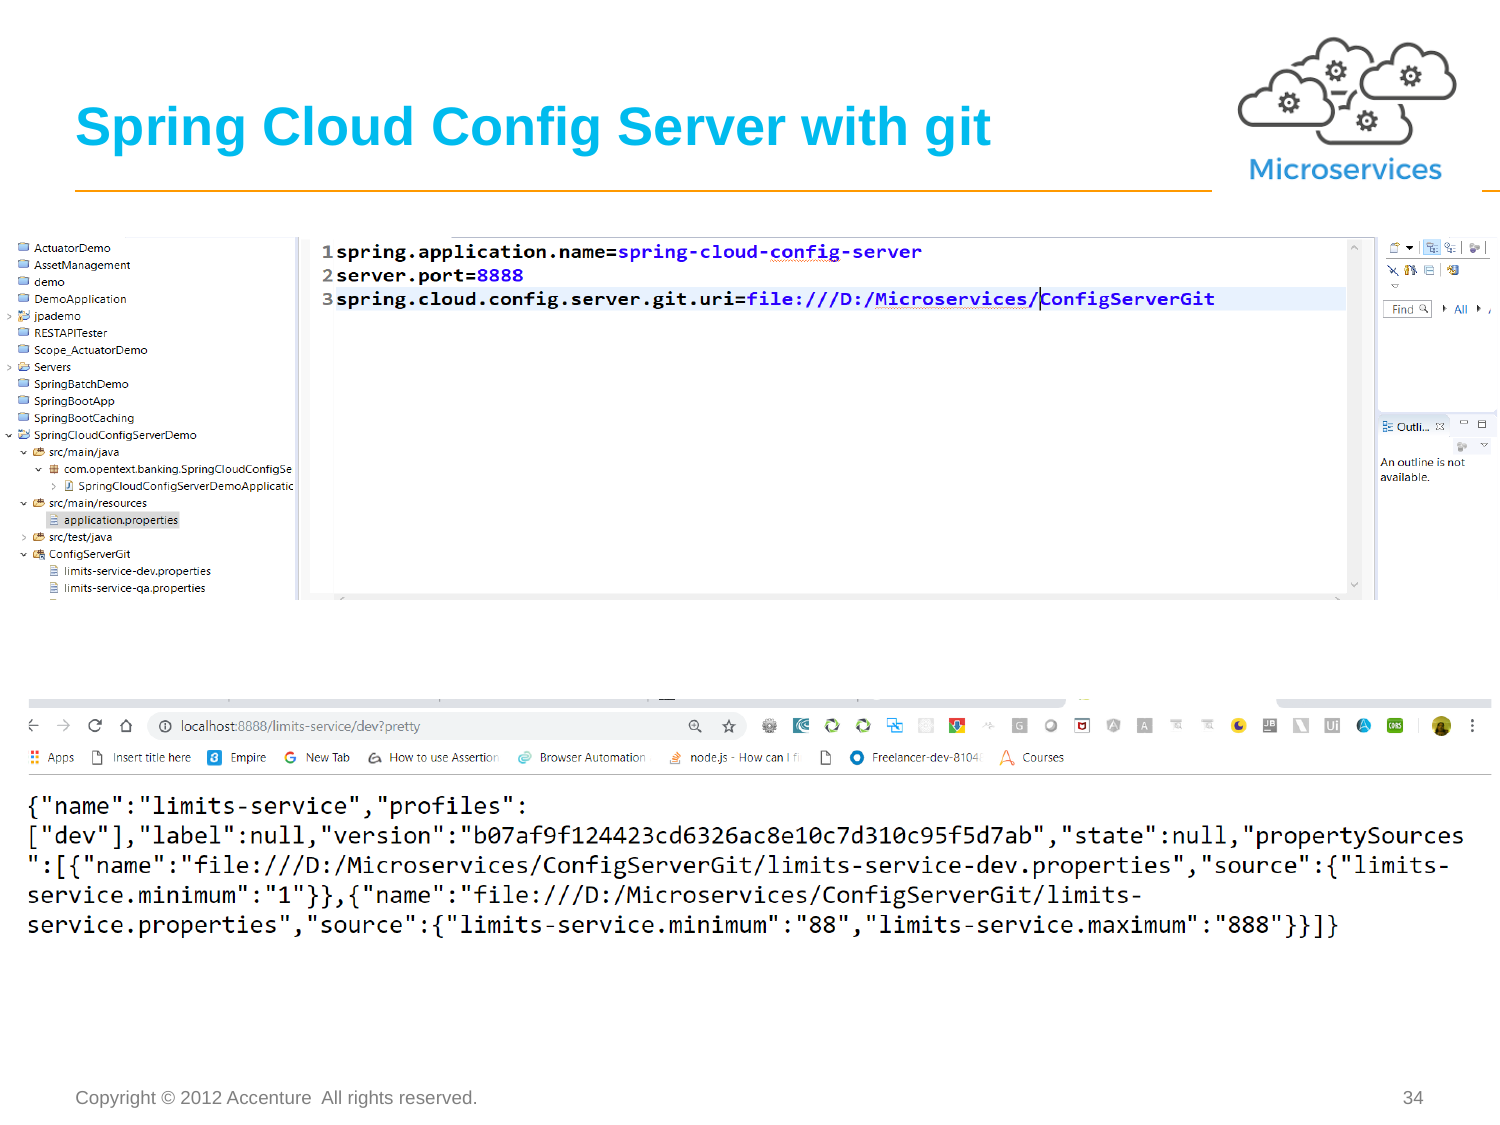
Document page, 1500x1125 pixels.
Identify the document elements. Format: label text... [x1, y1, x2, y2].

picture [1212, 1, 1482, 203]
picture [28, 699, 1492, 1001]
title Spring Cloud Config Server with git [75, 27, 1422, 157]
picture [0, 237, 1498, 601]
